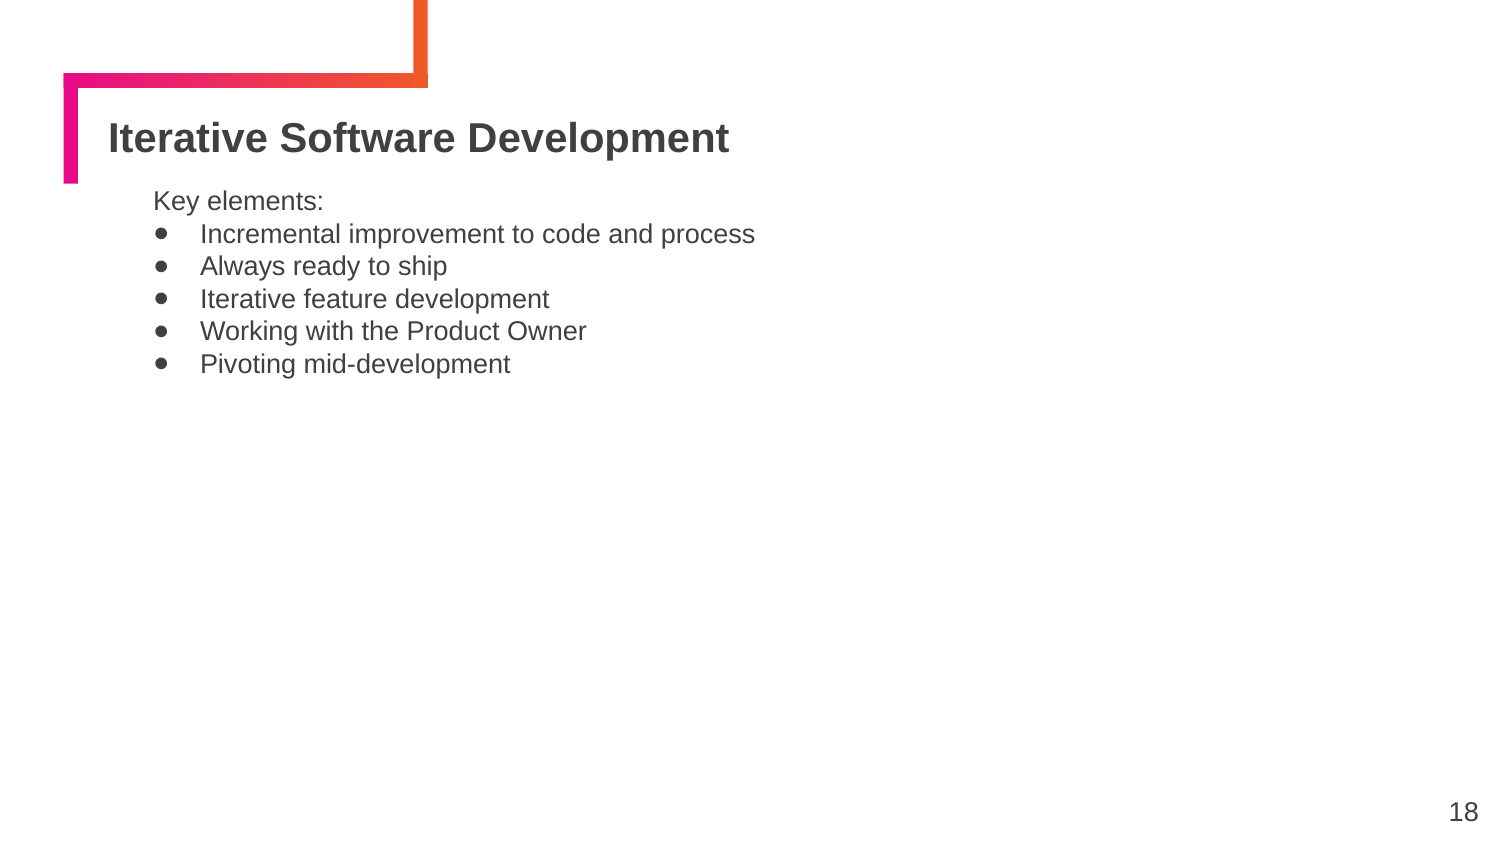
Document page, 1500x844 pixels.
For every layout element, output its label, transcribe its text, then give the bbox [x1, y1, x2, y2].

subtitle Key elements: Incremental improvement to code and process Always ready to ship Iterative feature development Working with the Product Owner Pivoting mid-development [100, 168, 1352, 690]
slide_number 18 [1403, 779, 1494, 844]
title Iterative Software Development [100, 117, 1455, 169]
